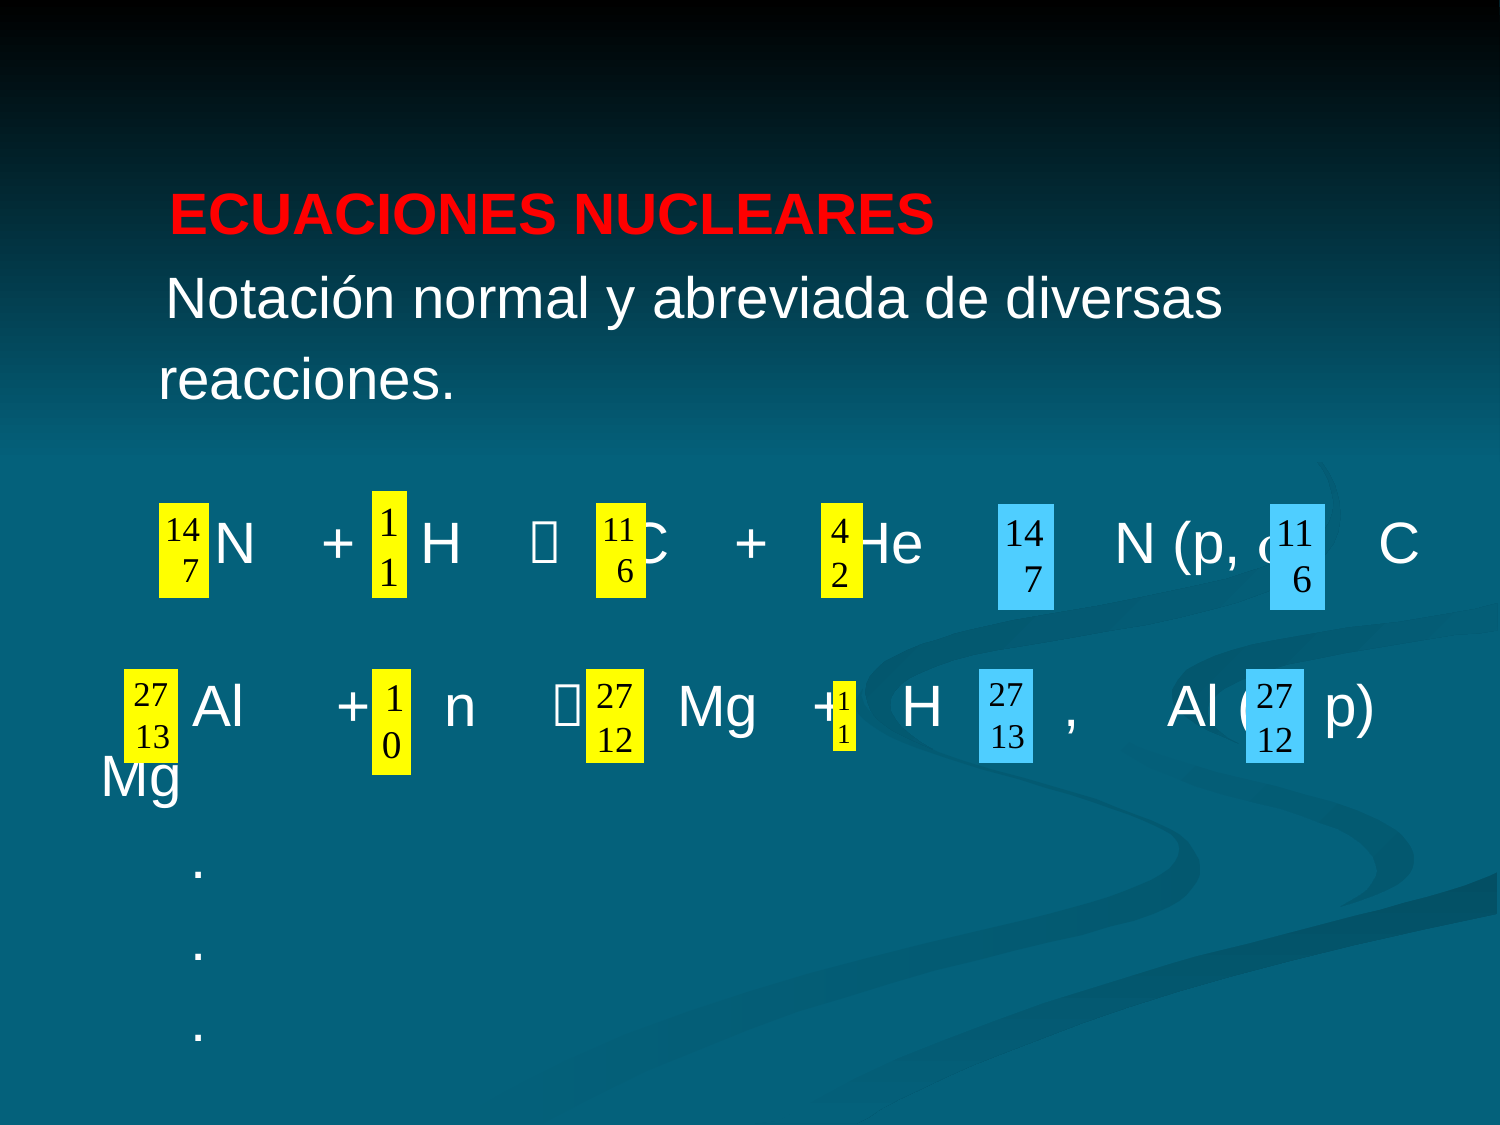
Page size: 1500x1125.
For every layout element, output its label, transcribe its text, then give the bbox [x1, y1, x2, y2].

list ECUACIONES NUCLEARES Notación normal y abreviada de diversas reacciones. N + H  C + He , N (p, ) C Al + n  Mg + H , Al (n, p) Mg . . . [29, 160, 1448, 1012]
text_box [1269, 503, 1326, 610]
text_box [585, 668, 644, 764]
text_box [123, 668, 179, 764]
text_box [978, 668, 1034, 764]
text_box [1245, 668, 1304, 764]
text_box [820, 503, 863, 599]
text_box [159, 503, 210, 599]
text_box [371, 668, 412, 776]
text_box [997, 503, 1055, 610]
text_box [371, 491, 408, 599]
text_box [596, 503, 647, 599]
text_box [832, 680, 857, 752]
